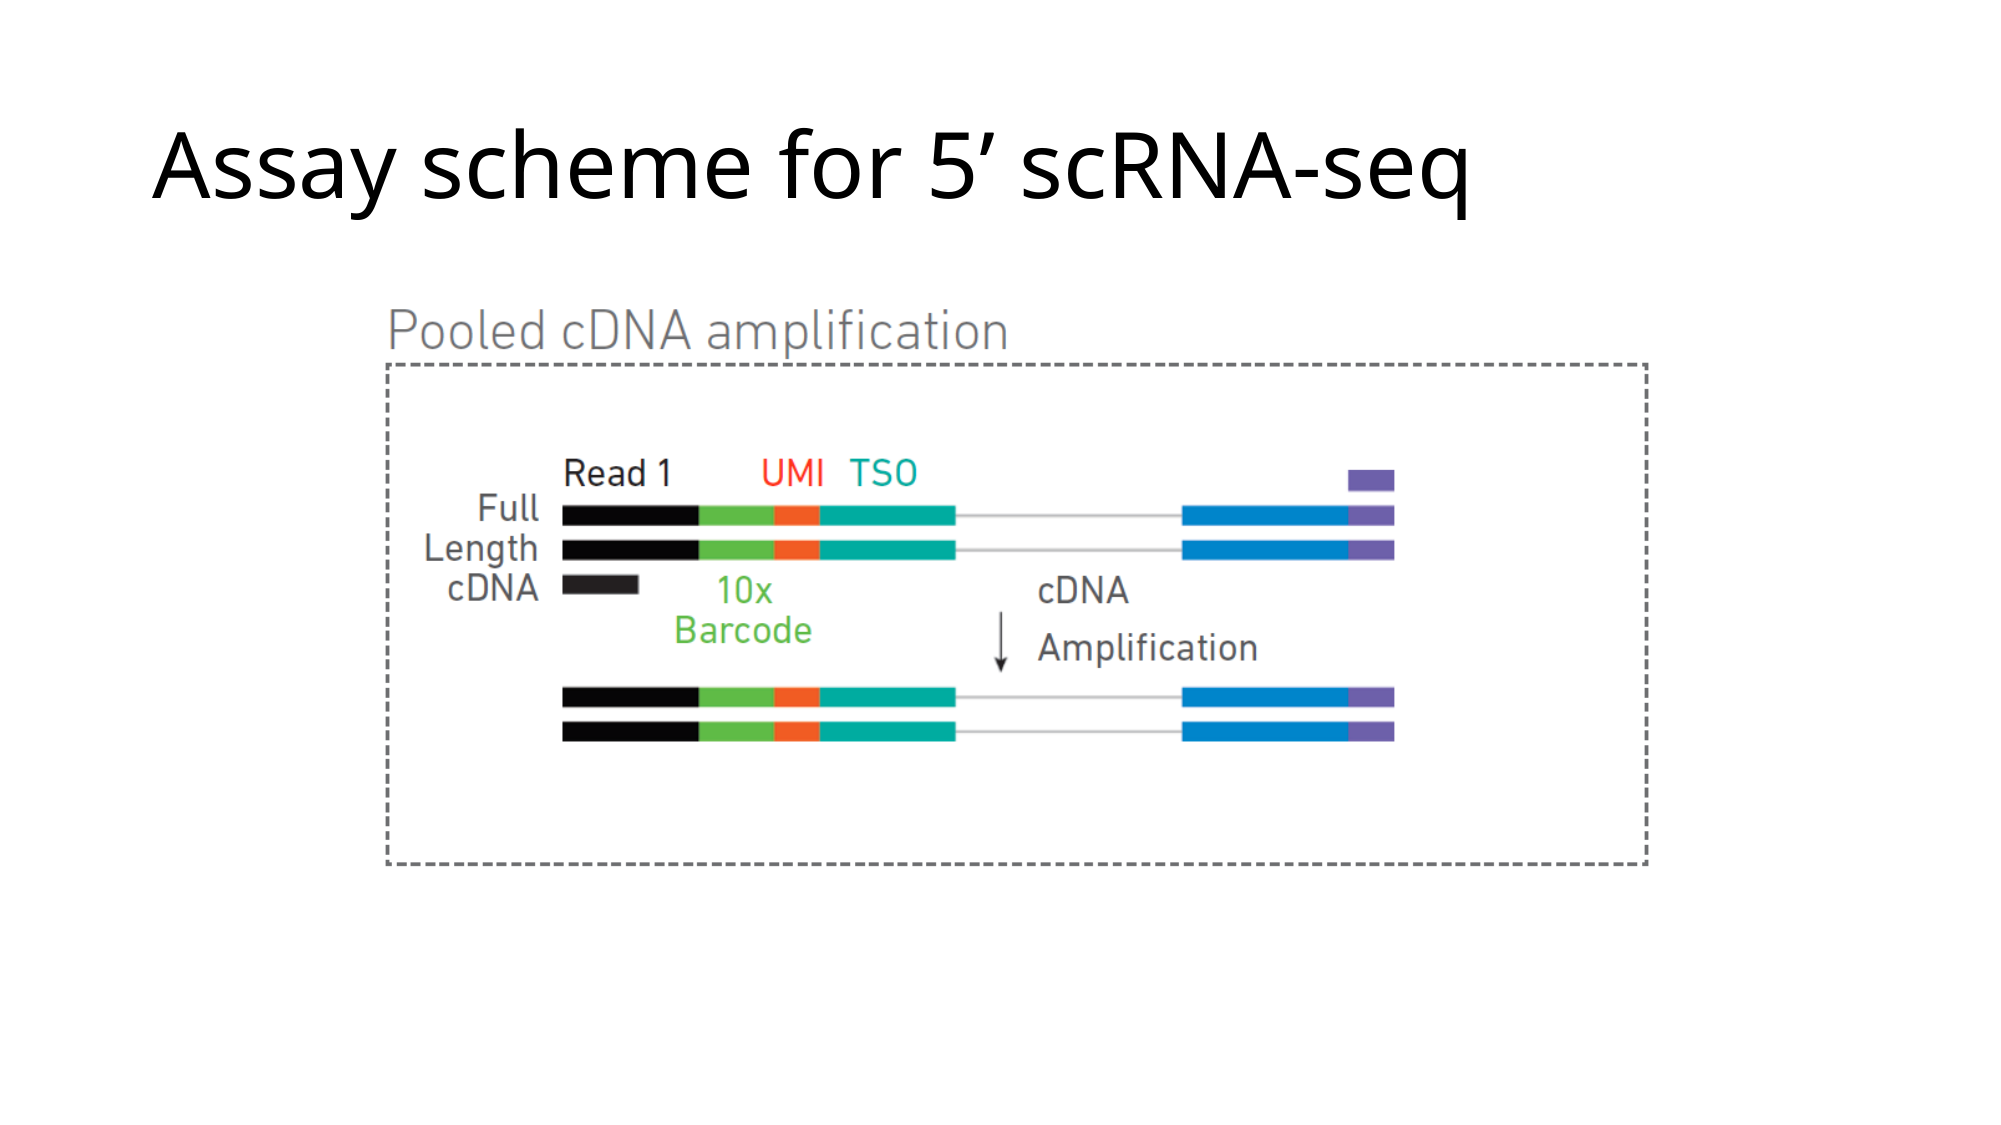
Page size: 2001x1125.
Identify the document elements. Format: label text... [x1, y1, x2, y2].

title Assay scheme for 5’ scRNA-seq [137, 59, 1863, 278]
picture [362, 287, 1700, 907]
